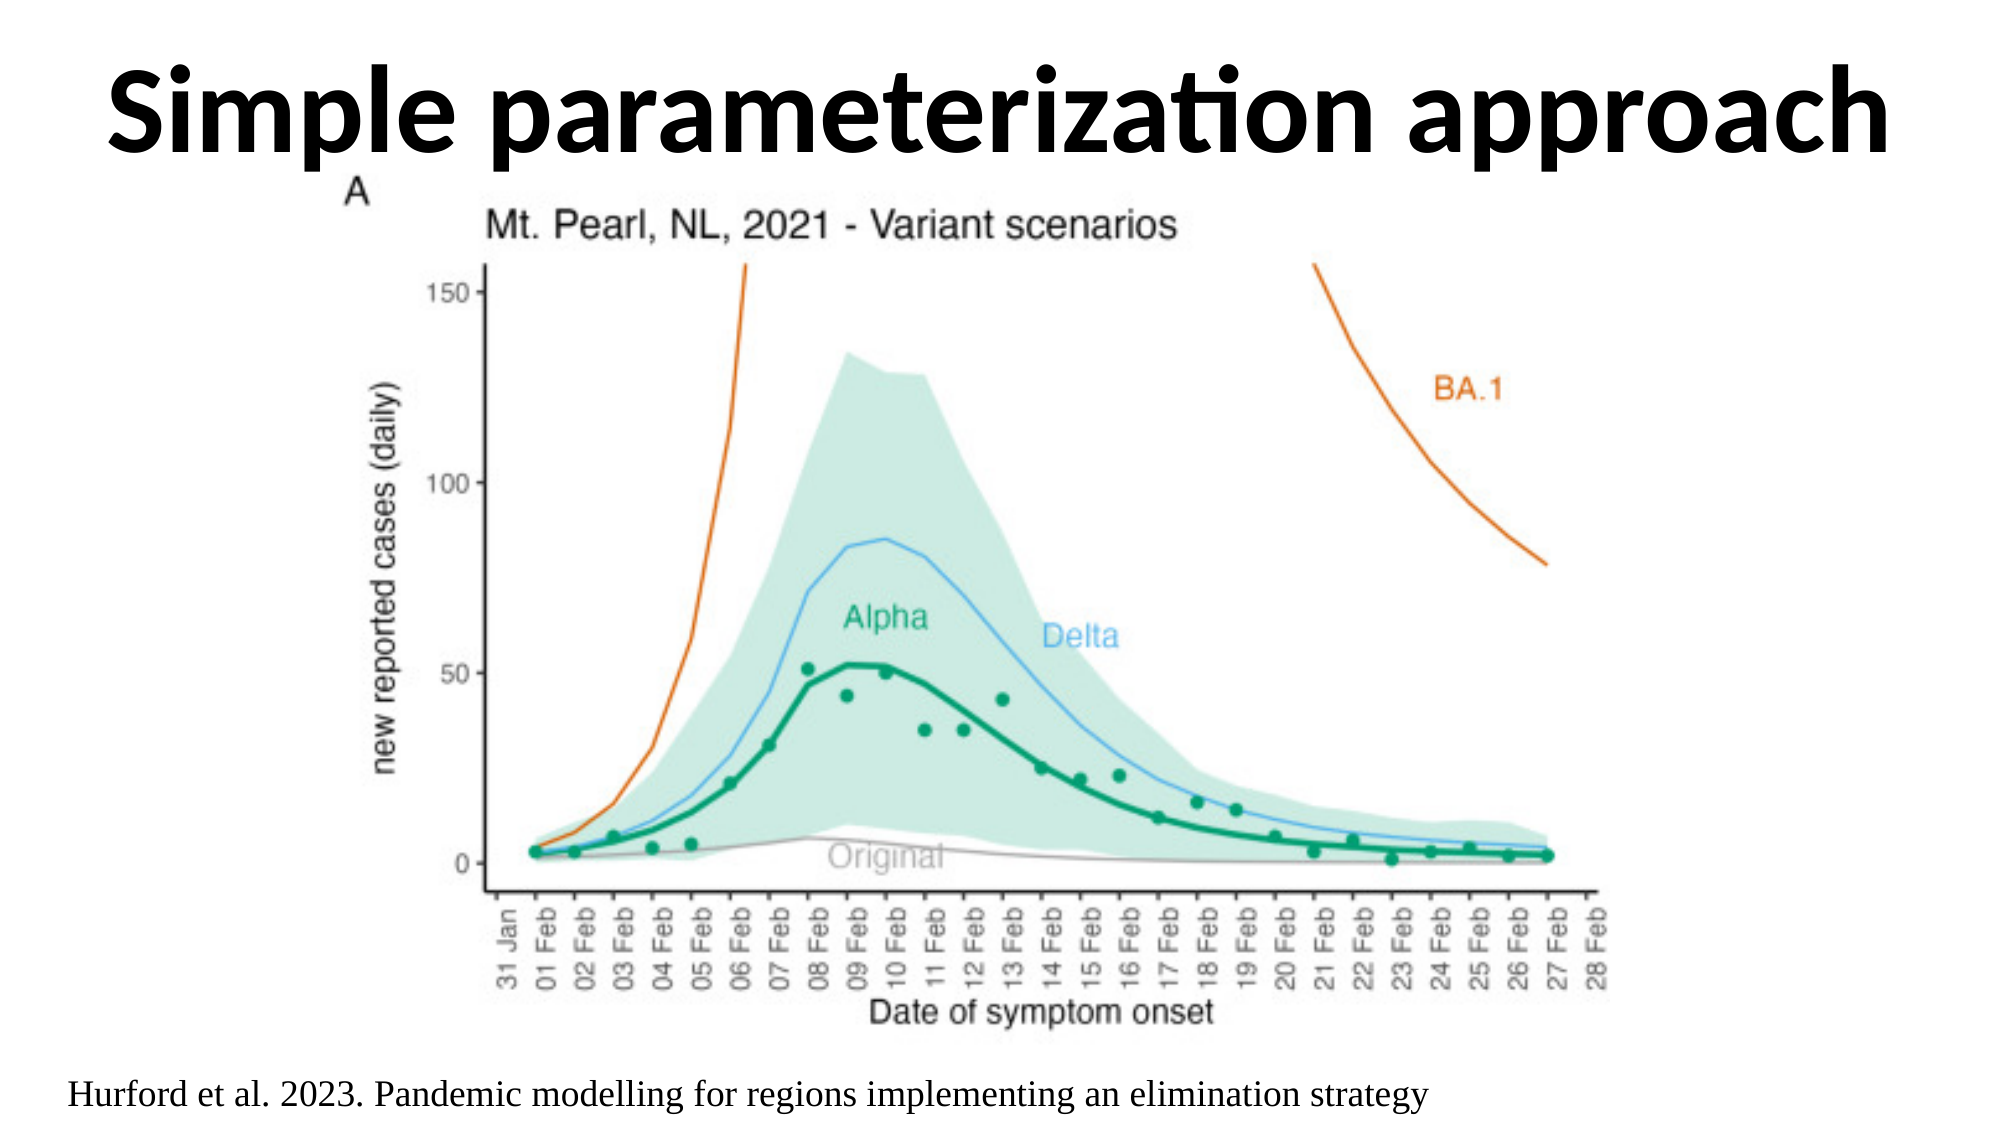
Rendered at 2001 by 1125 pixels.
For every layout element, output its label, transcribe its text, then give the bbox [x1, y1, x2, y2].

text_box Hurford et al. 2023. Pandemic modelling for regions implementing an elimination strategy [52, 1061, 1447, 1122]
title Simple parameterization approach [0, 3, 2000, 221]
picture [340, 172, 1610, 1062]
